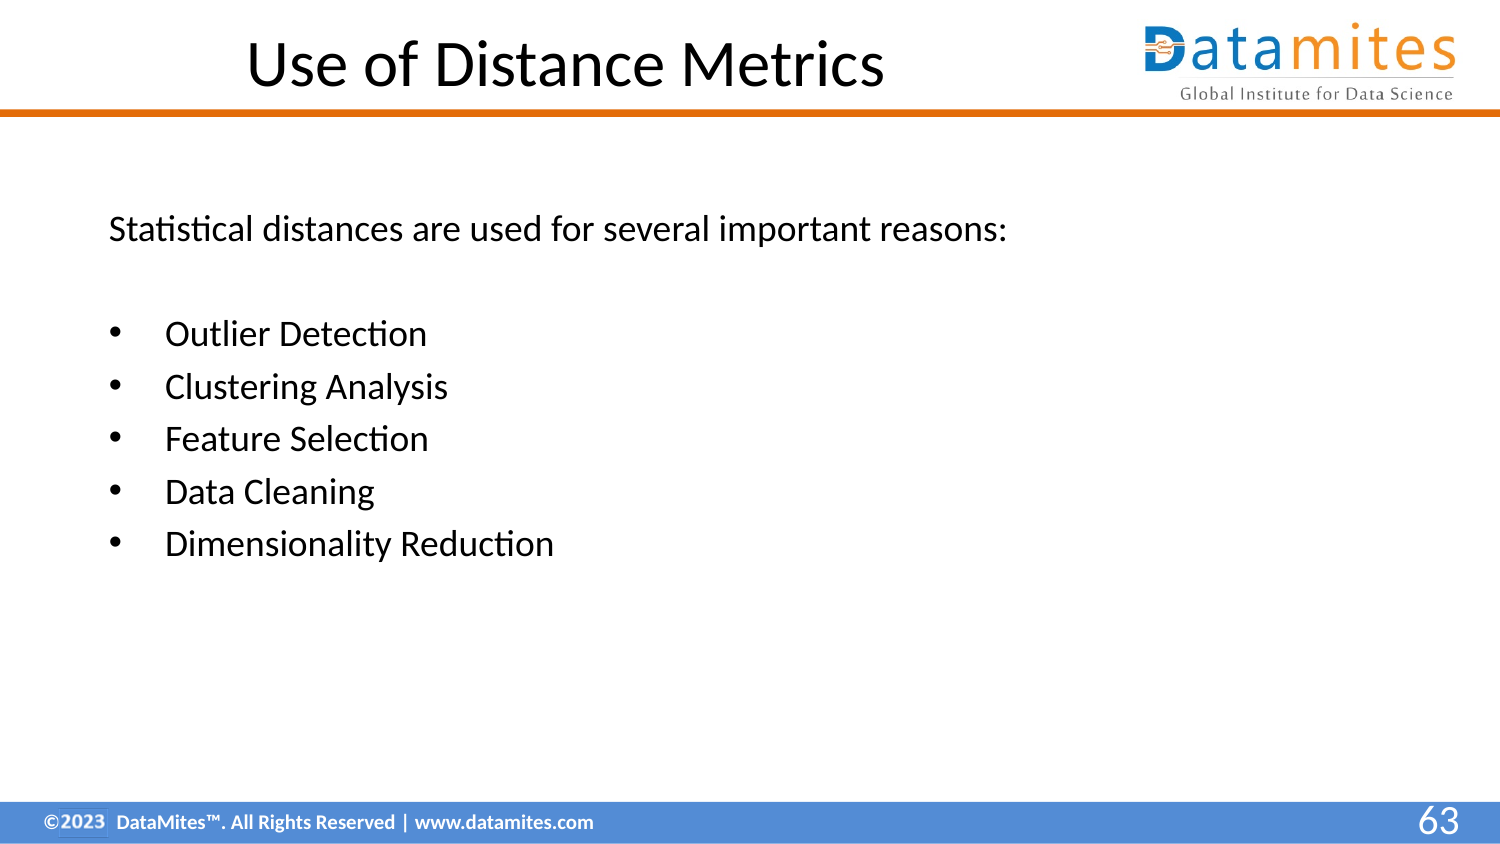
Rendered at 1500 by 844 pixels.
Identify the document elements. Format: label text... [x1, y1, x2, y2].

slide_number ‹#› [1387, 795, 1475, 841]
picture [0, 801, 167, 844]
list Statistical distances are used for several important reasons: Outlier Detection Clustering Analysis Feature Selection Data Cleaning Dimensionality Reduction [75, 196, 1425, 754]
title Use of Distance Metrics [75, 21, 1058, 98]
picture [1137, 19, 1463, 104]
